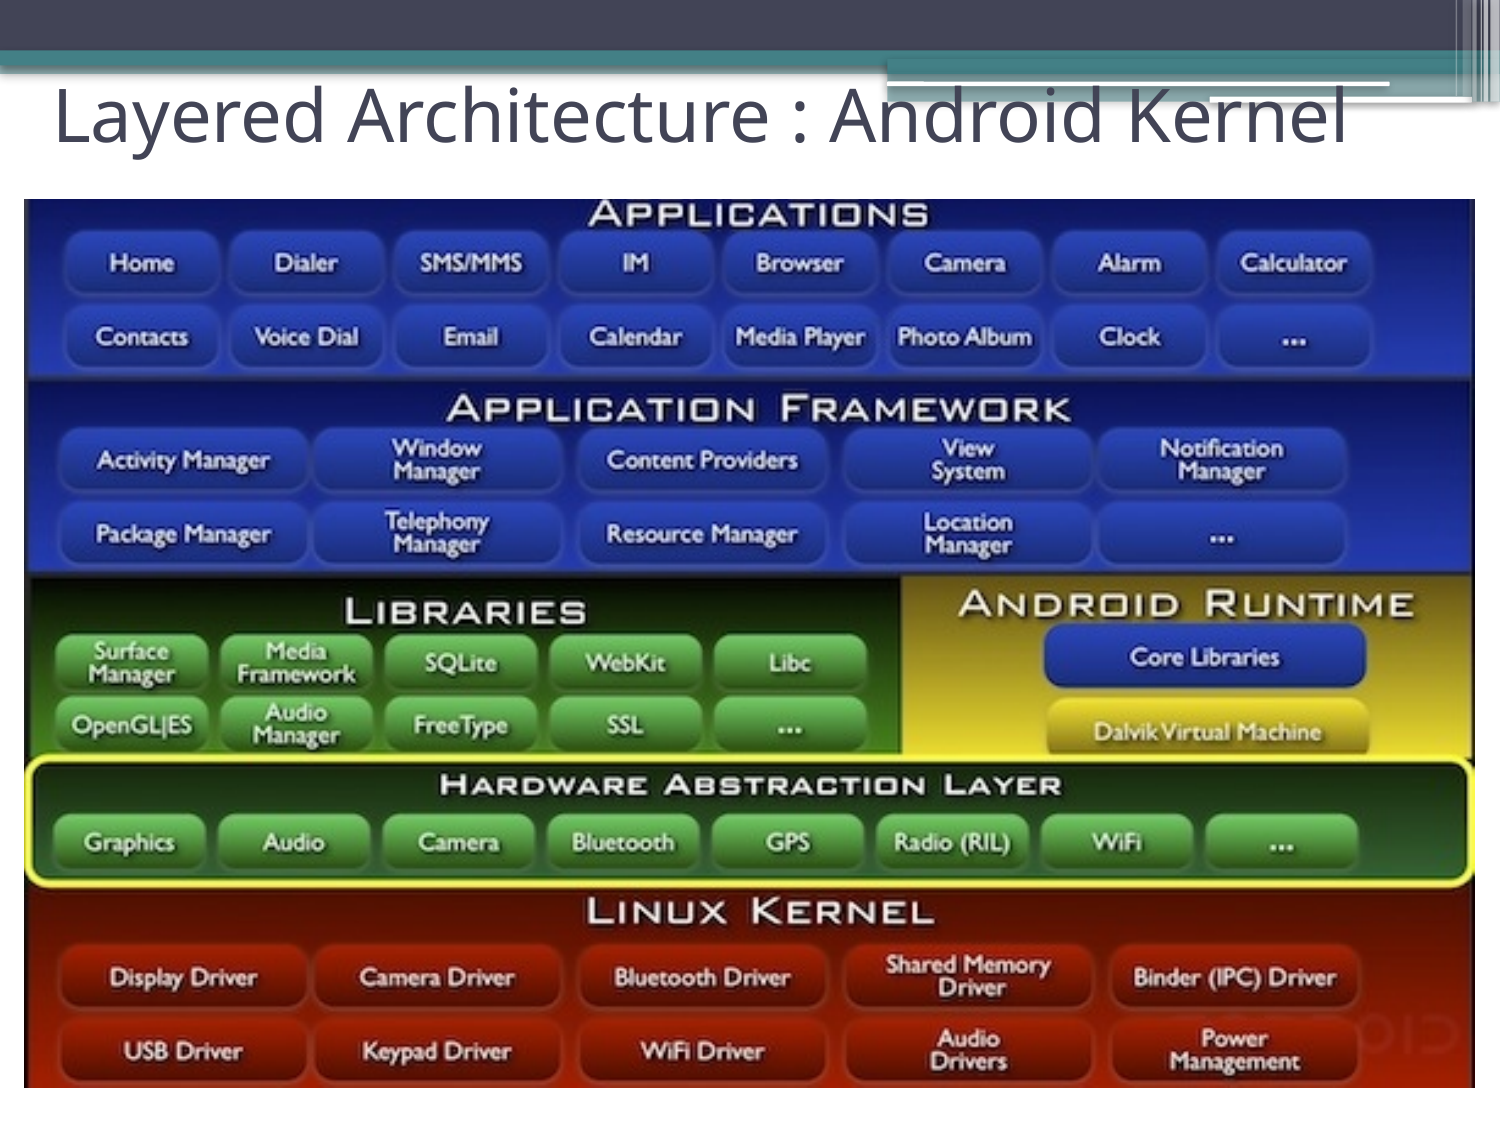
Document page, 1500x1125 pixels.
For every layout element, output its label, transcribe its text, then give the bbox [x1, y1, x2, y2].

picture [24, 199, 1476, 1088]
title Layered Architecture : Android Kernel [37, 24, 1500, 200]
